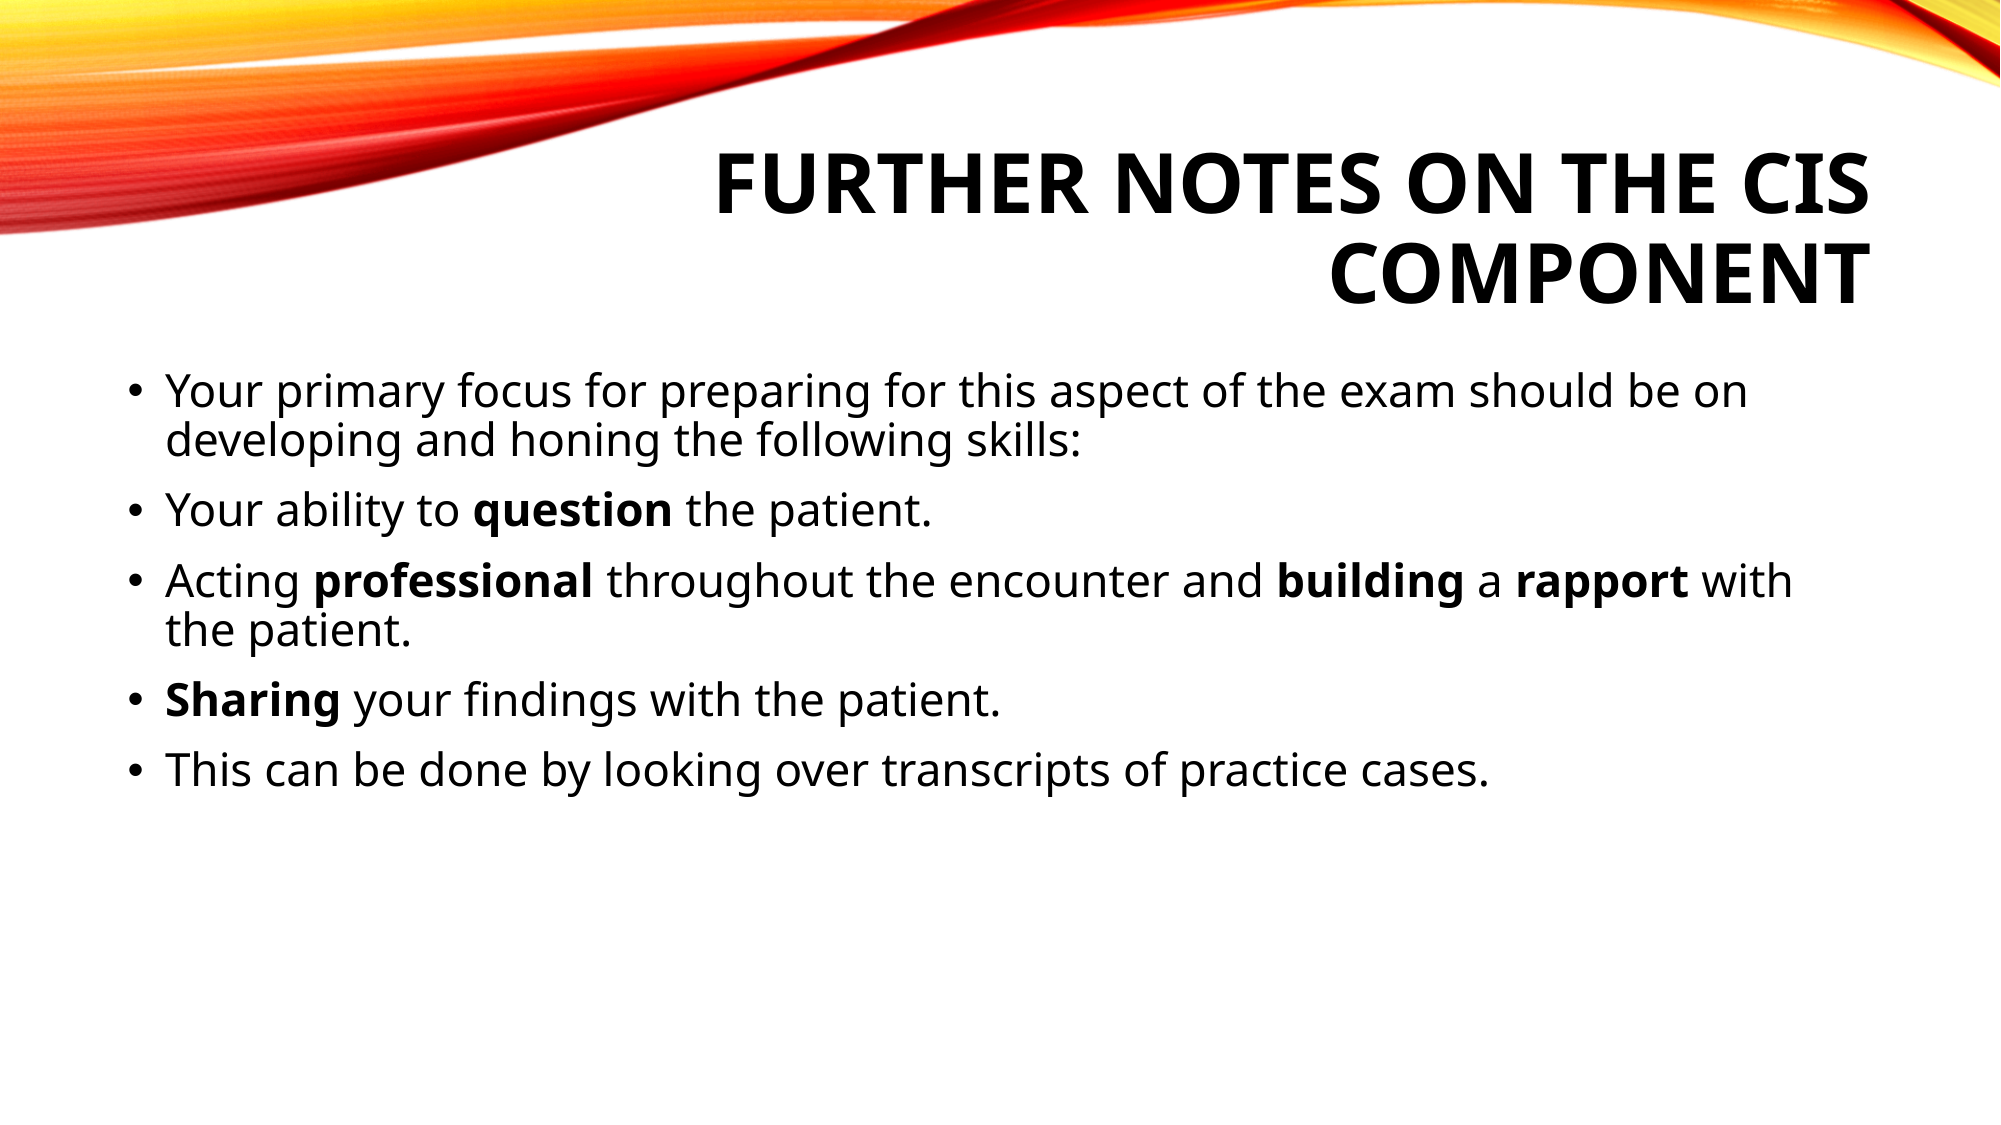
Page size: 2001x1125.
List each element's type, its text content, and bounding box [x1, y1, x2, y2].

picture [0, 0, 2000, 237]
title FURTHER NOTES ON THE CIS COMPONENT [474, 125, 1888, 338]
list Your primary focus for preparing for this aspect of the exam should be on developing and honing the following skills: Your ability to question the patient. Acting professional throughout the encounter and building a rapport with the patient. Sharing your findings with the patient. This can be done by looking over transcripts of practice cases. [112, 360, 1888, 1021]
